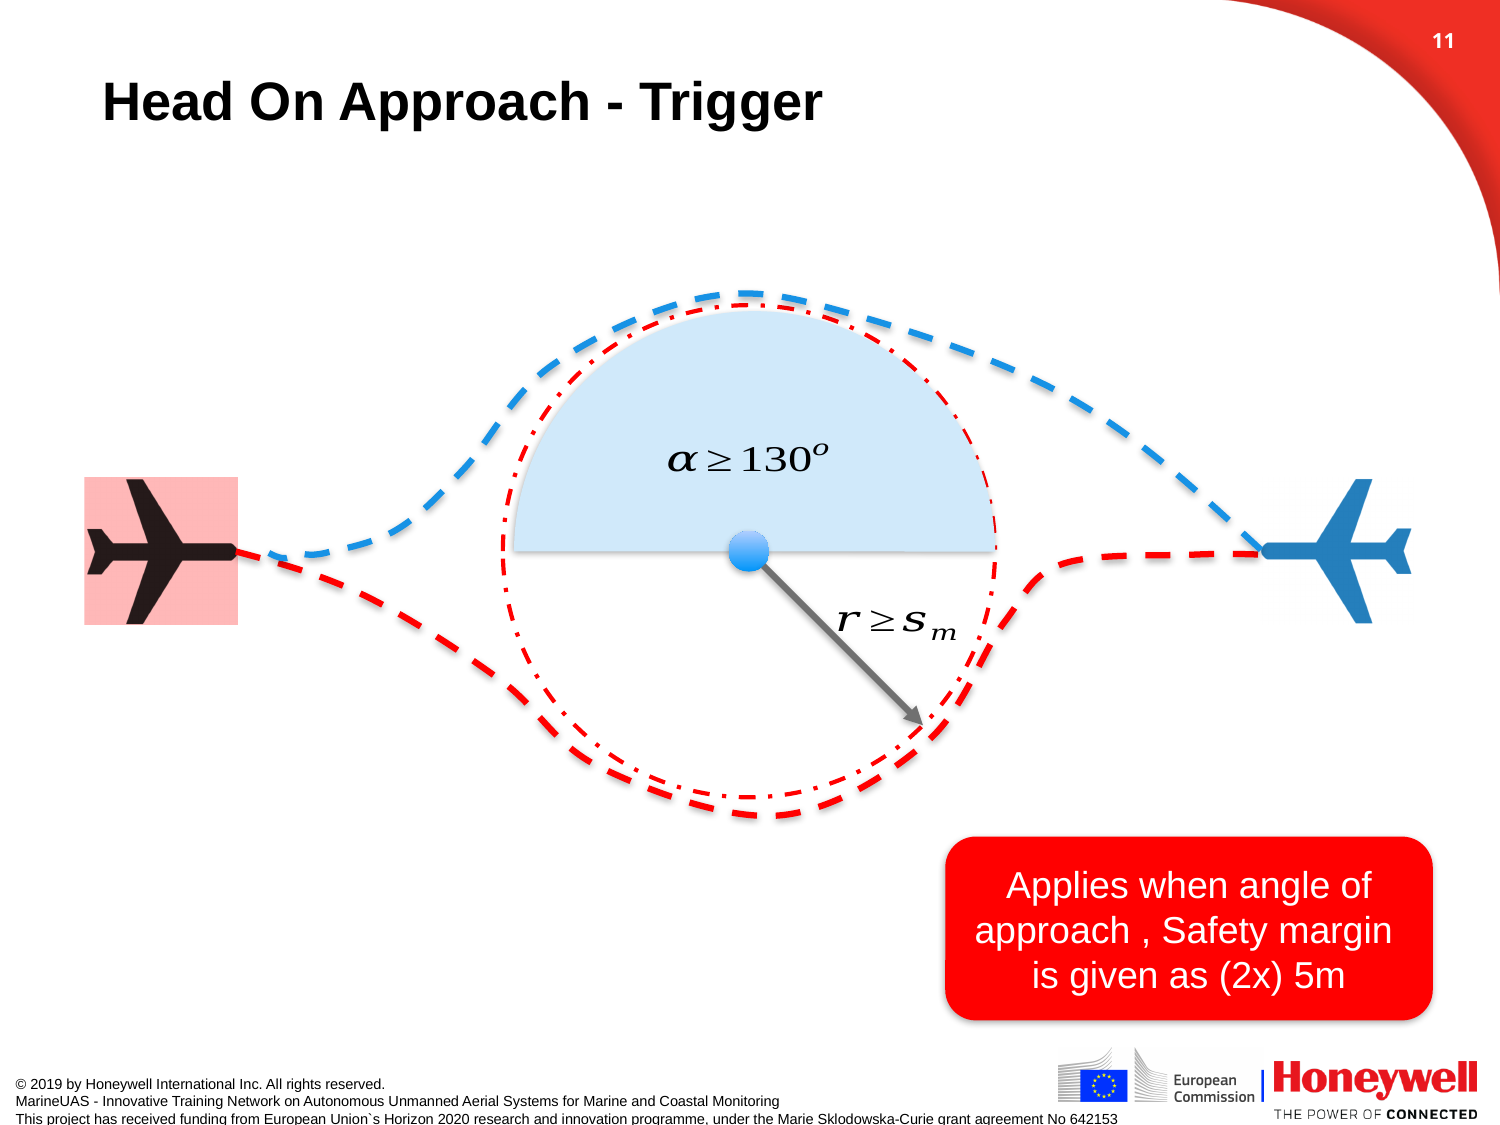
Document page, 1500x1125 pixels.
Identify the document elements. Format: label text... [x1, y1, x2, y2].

text_box [728, 530, 770, 572]
picture [1263, 474, 1411, 629]
picture [87, 474, 235, 629]
text_box [238, 548, 267, 562]
title Head On Approach - Trigger [86, 58, 1347, 141]
picture [1203, 0, 1500, 297]
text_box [763, 565, 924, 726]
text_box [284, 557, 1127, 819]
slide_number 10 [1416, 0, 1500, 83]
picture [1058, 1047, 1264, 1102]
text_box [267, 290, 1258, 562]
picture [1274, 1061, 1477, 1119]
